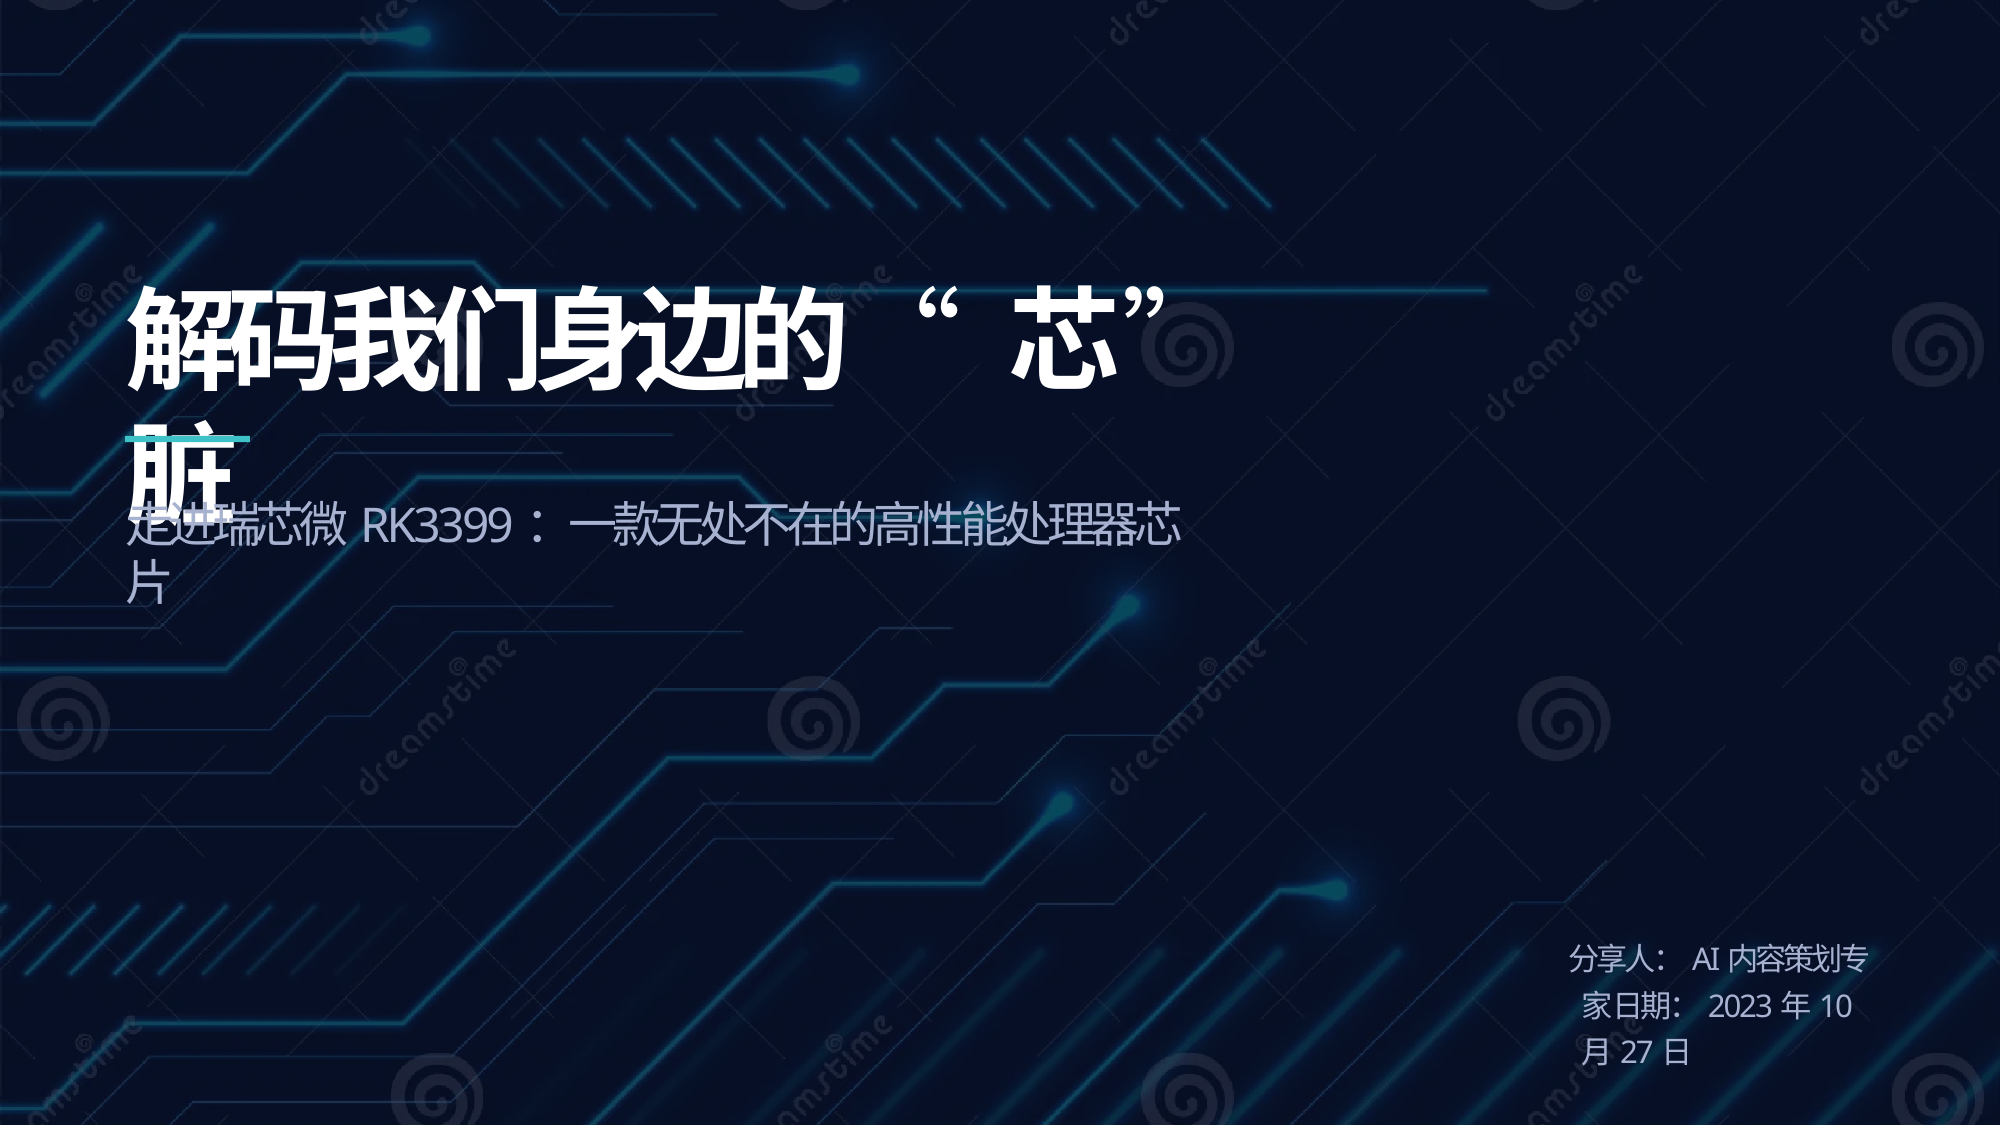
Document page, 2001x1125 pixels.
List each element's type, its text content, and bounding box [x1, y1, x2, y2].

text_box 走进瑞芯微RK3399：一款无处不在的高性能处理器芯片 [122, 490, 1199, 611]
text_box [125, 435, 250, 443]
text_box 分享人：AI内容策划专家日期：2023年10月27日 [1566, 927, 1878, 1070]
title 解码我们身边的“芯”脏 [122, 266, 1259, 539]
